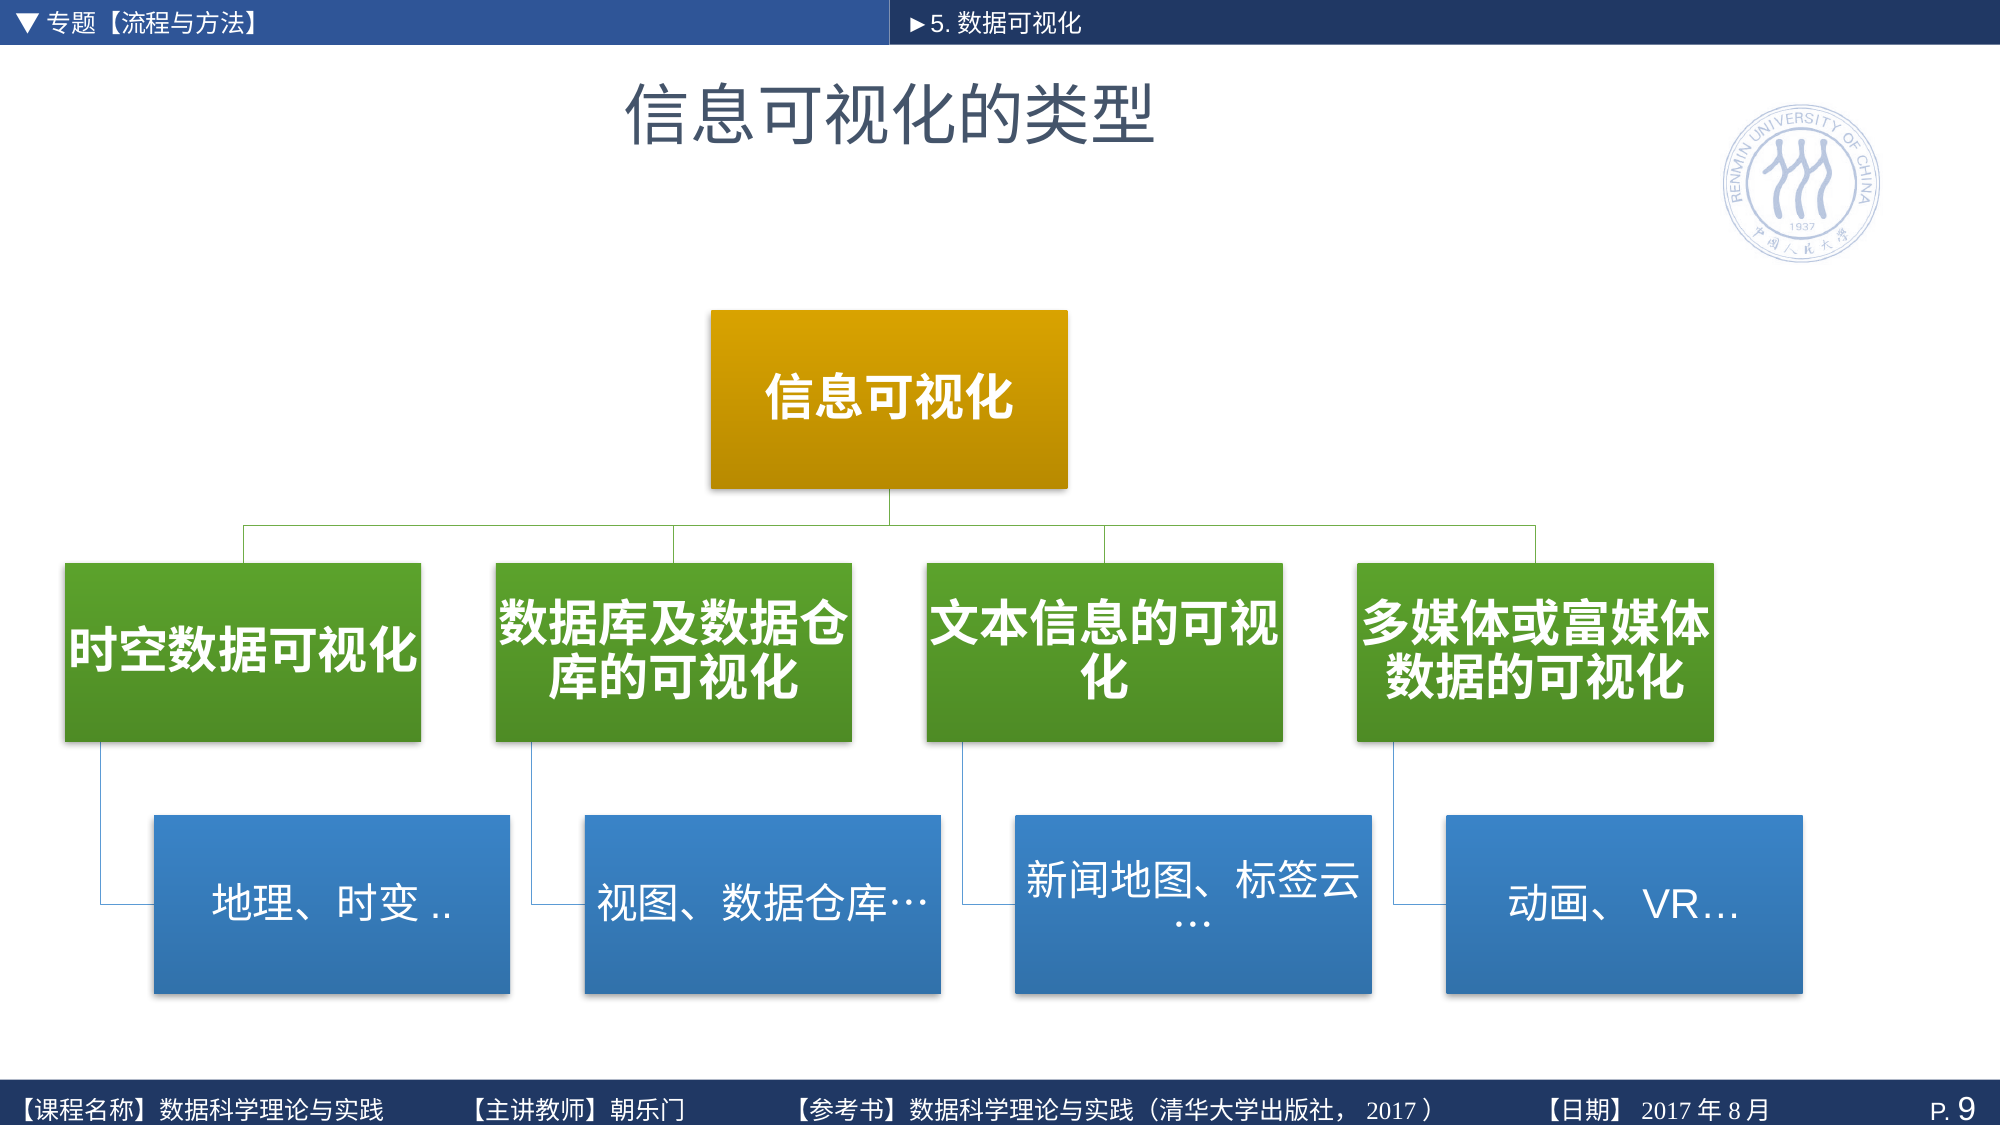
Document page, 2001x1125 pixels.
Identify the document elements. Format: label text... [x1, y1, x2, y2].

list ►5.数据可视化 [890, 0, 1249, 43]
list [64, 101, 1804, 1125]
title 信息可视化的类型 [298, 45, 1483, 99]
list ▼专题【流程与方法】 [0, 0, 725, 43]
